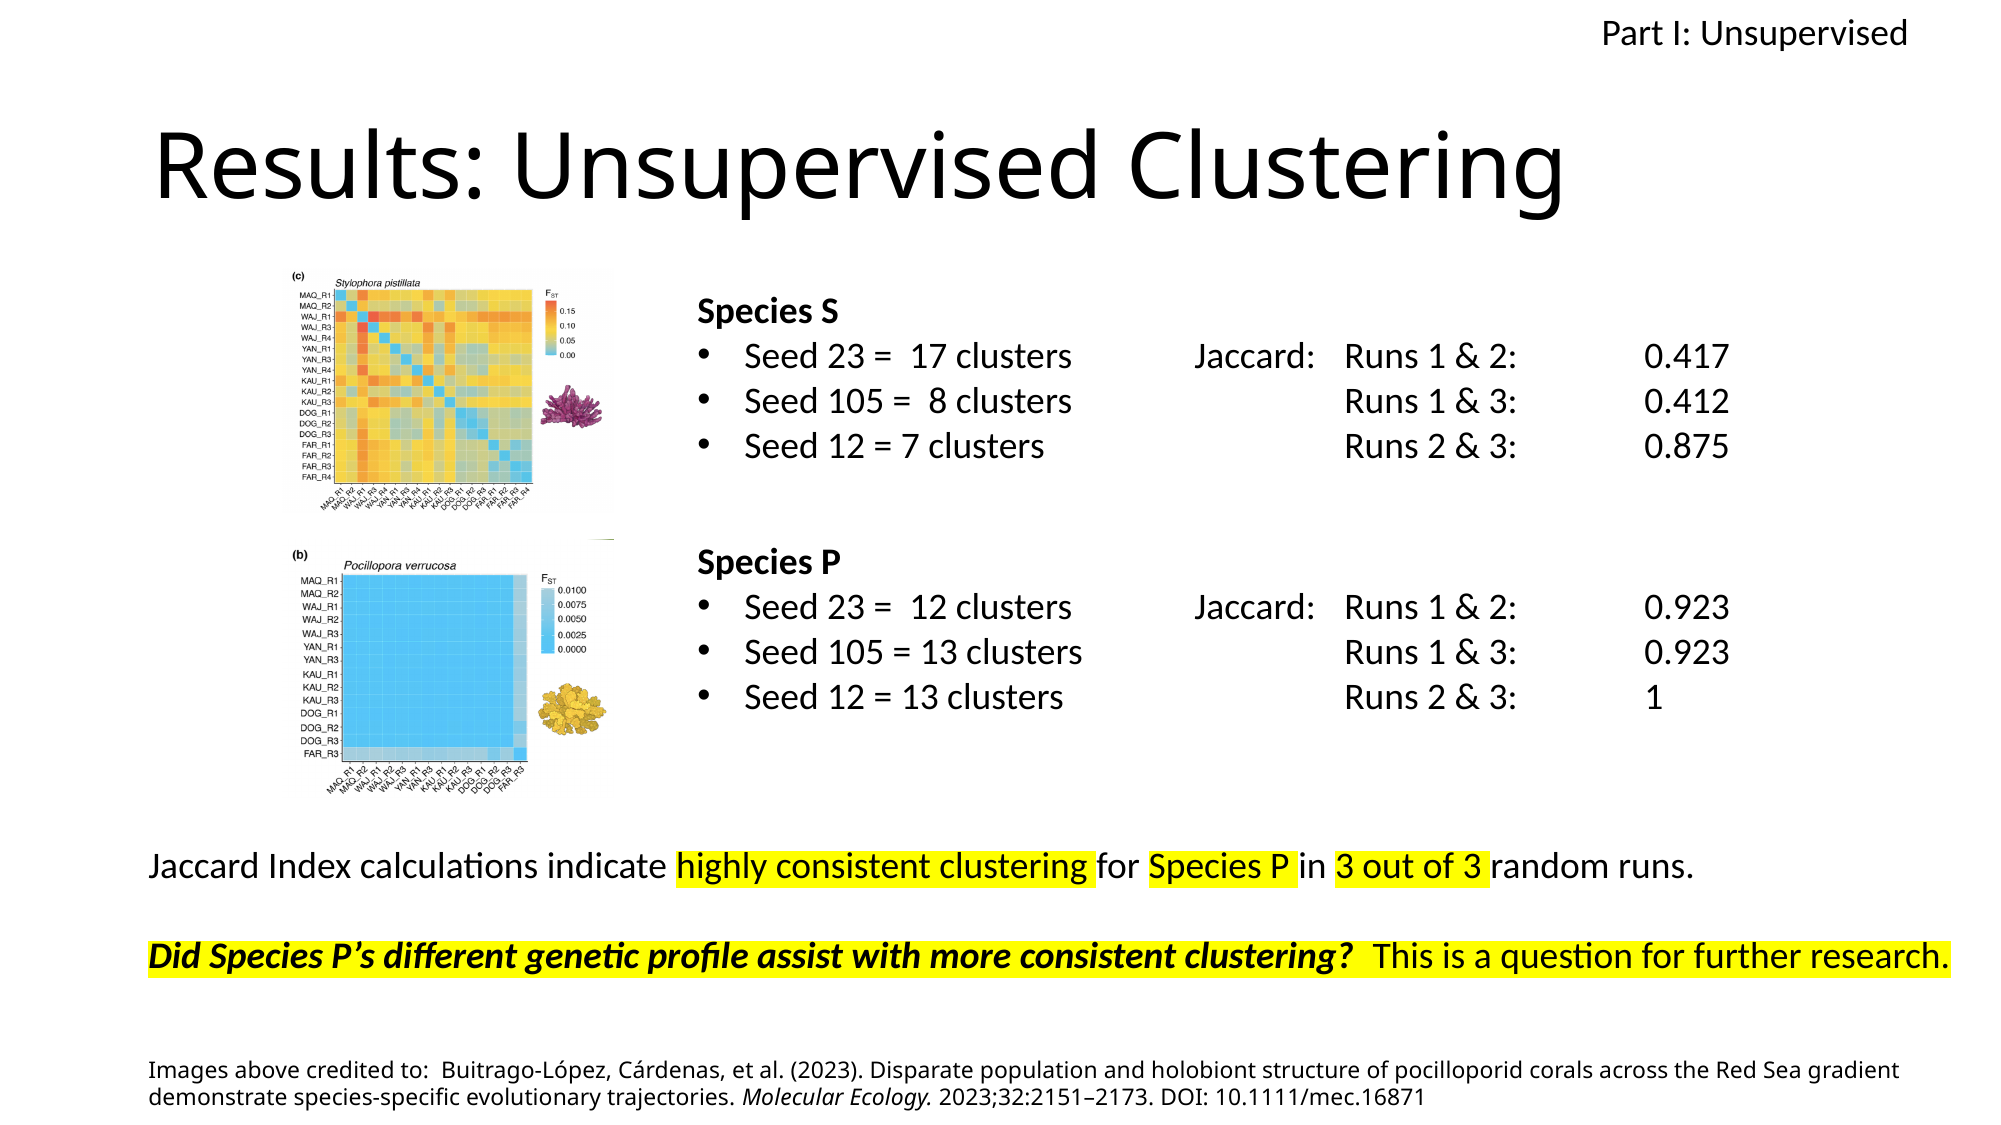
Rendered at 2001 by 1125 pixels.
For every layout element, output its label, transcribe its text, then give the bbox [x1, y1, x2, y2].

picture [282, 268, 614, 513]
text_box Species P Seed 23 = 12 clusters Jaccard: Runs 1 & 2: 0.923 Seed 105 = 13 clusters Runs 1 & 3: 0.923 Seed 12 = 13 clusters Runs 2 & 3: 1 [682, 529, 1775, 770]
title Results: Unsupervised Clustering [137, 59, 1863, 278]
picture [282, 539, 614, 798]
text_box Images above credited to: Buitrago-López, Cárdenas, et al. (2023). Disparate population and holobiont structure of pocilloporid corals across the Red Sea gradient demonstrate species-specific evolutionary trajectories. Molecular Ecology. 2023;32:2151–2173. DOI: 10.1111/mec.16871 [133, 1047, 2000, 1125]
text_box Jaccard Index calculations indicate highly consistent clustering for Species P in 3 out of 3 random runs. Did Species P’s different genetic profile assist with more consistent clustering? This is a question for further research. [133, 834, 2000, 984]
text_box Part I: Unsupervised [1586, 0, 2000, 61]
text_box Species S Seed 23 = 17 clusters Jaccard: Runs 1 & 2: 0.417 Seed 105 = 8 clusters Runs 1 & 3: 0.412 Seed 12 = 7 clusters Runs 2 & 3: 0.875 [682, 278, 1800, 519]
